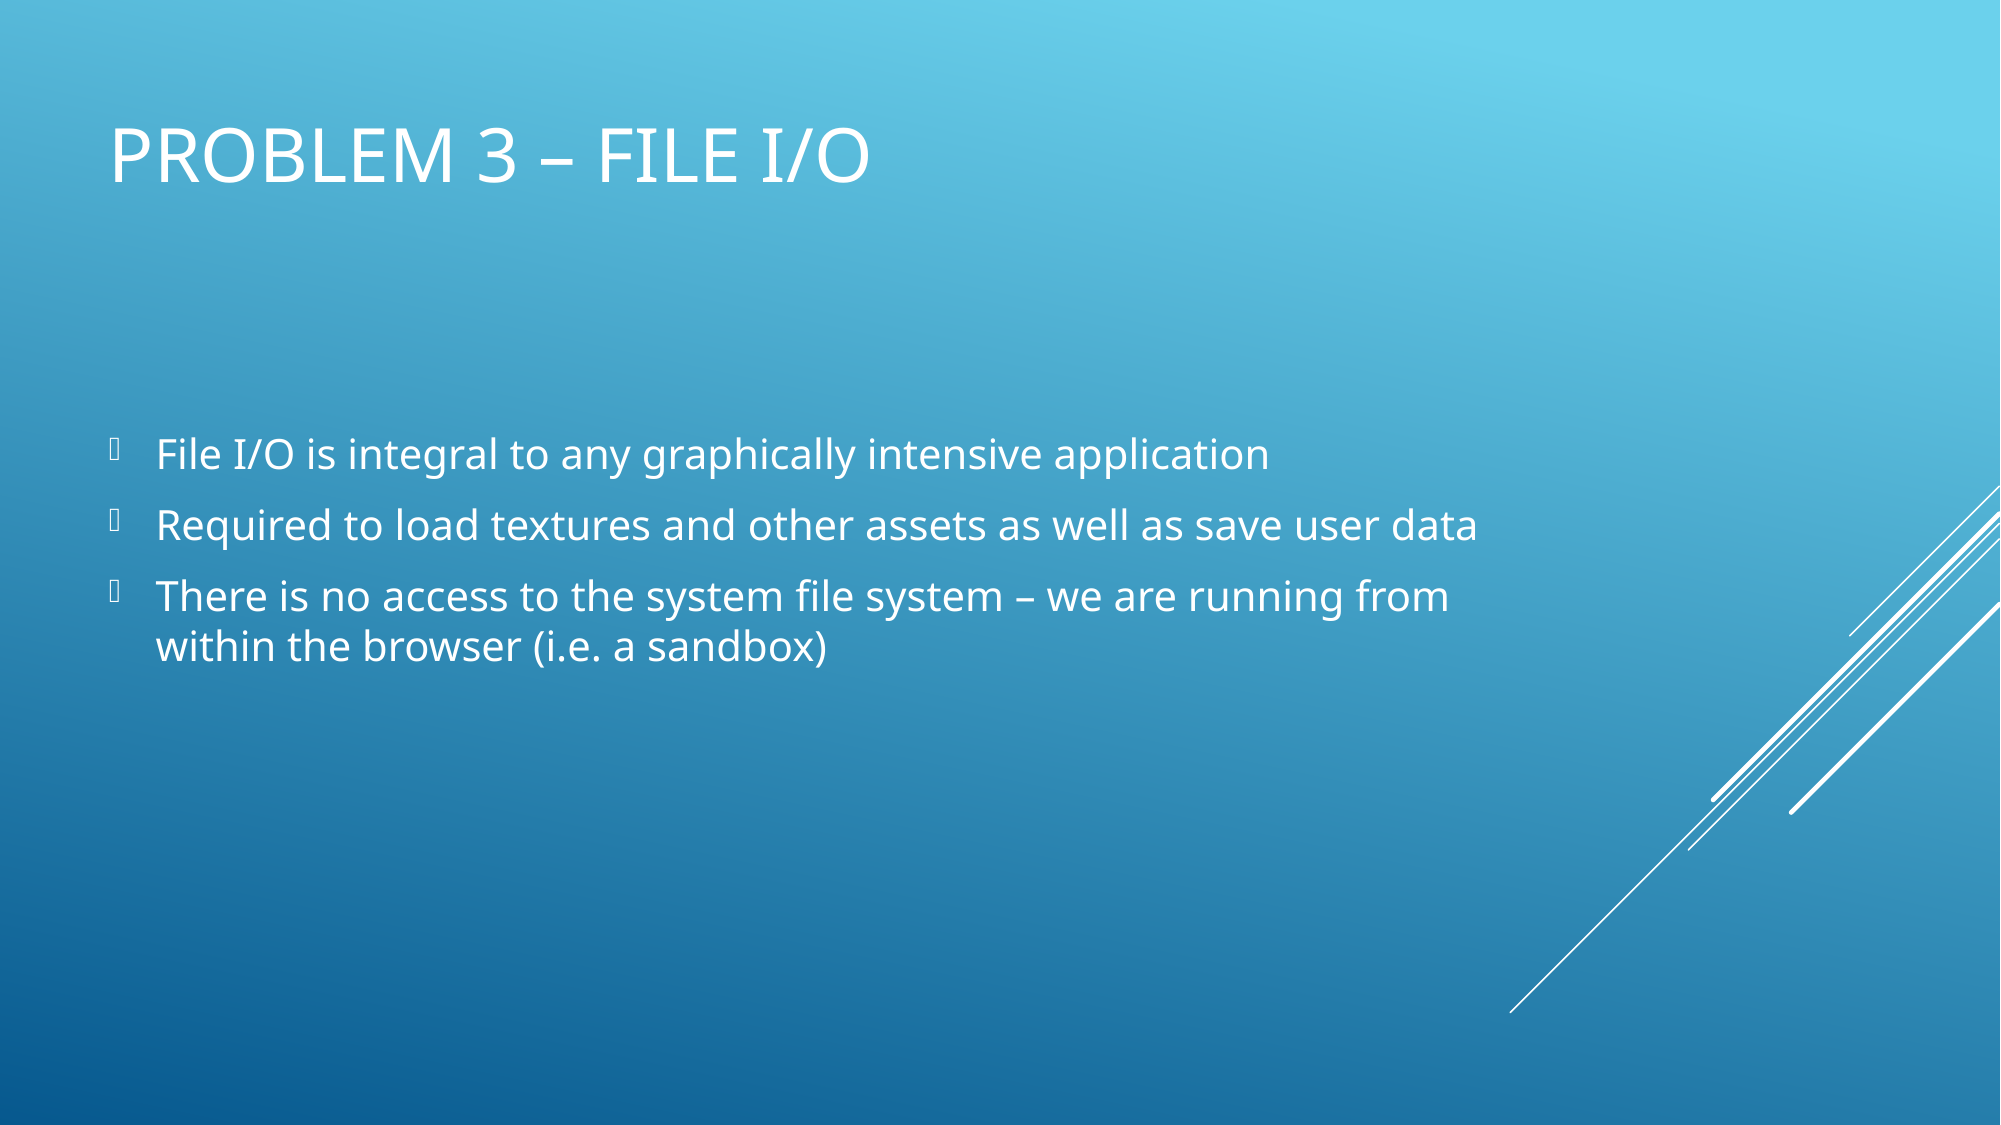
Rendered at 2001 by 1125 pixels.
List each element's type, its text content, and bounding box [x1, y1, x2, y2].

list File I/O is integral to any graphically intensive application Required to load textures and other assets as well as save user data There is no access to the system file system – we are running from within the browser (i.e. a sandbox) [93, 238, 1560, 860]
title Problem 3 – file i/o [93, 49, 1732, 256]
